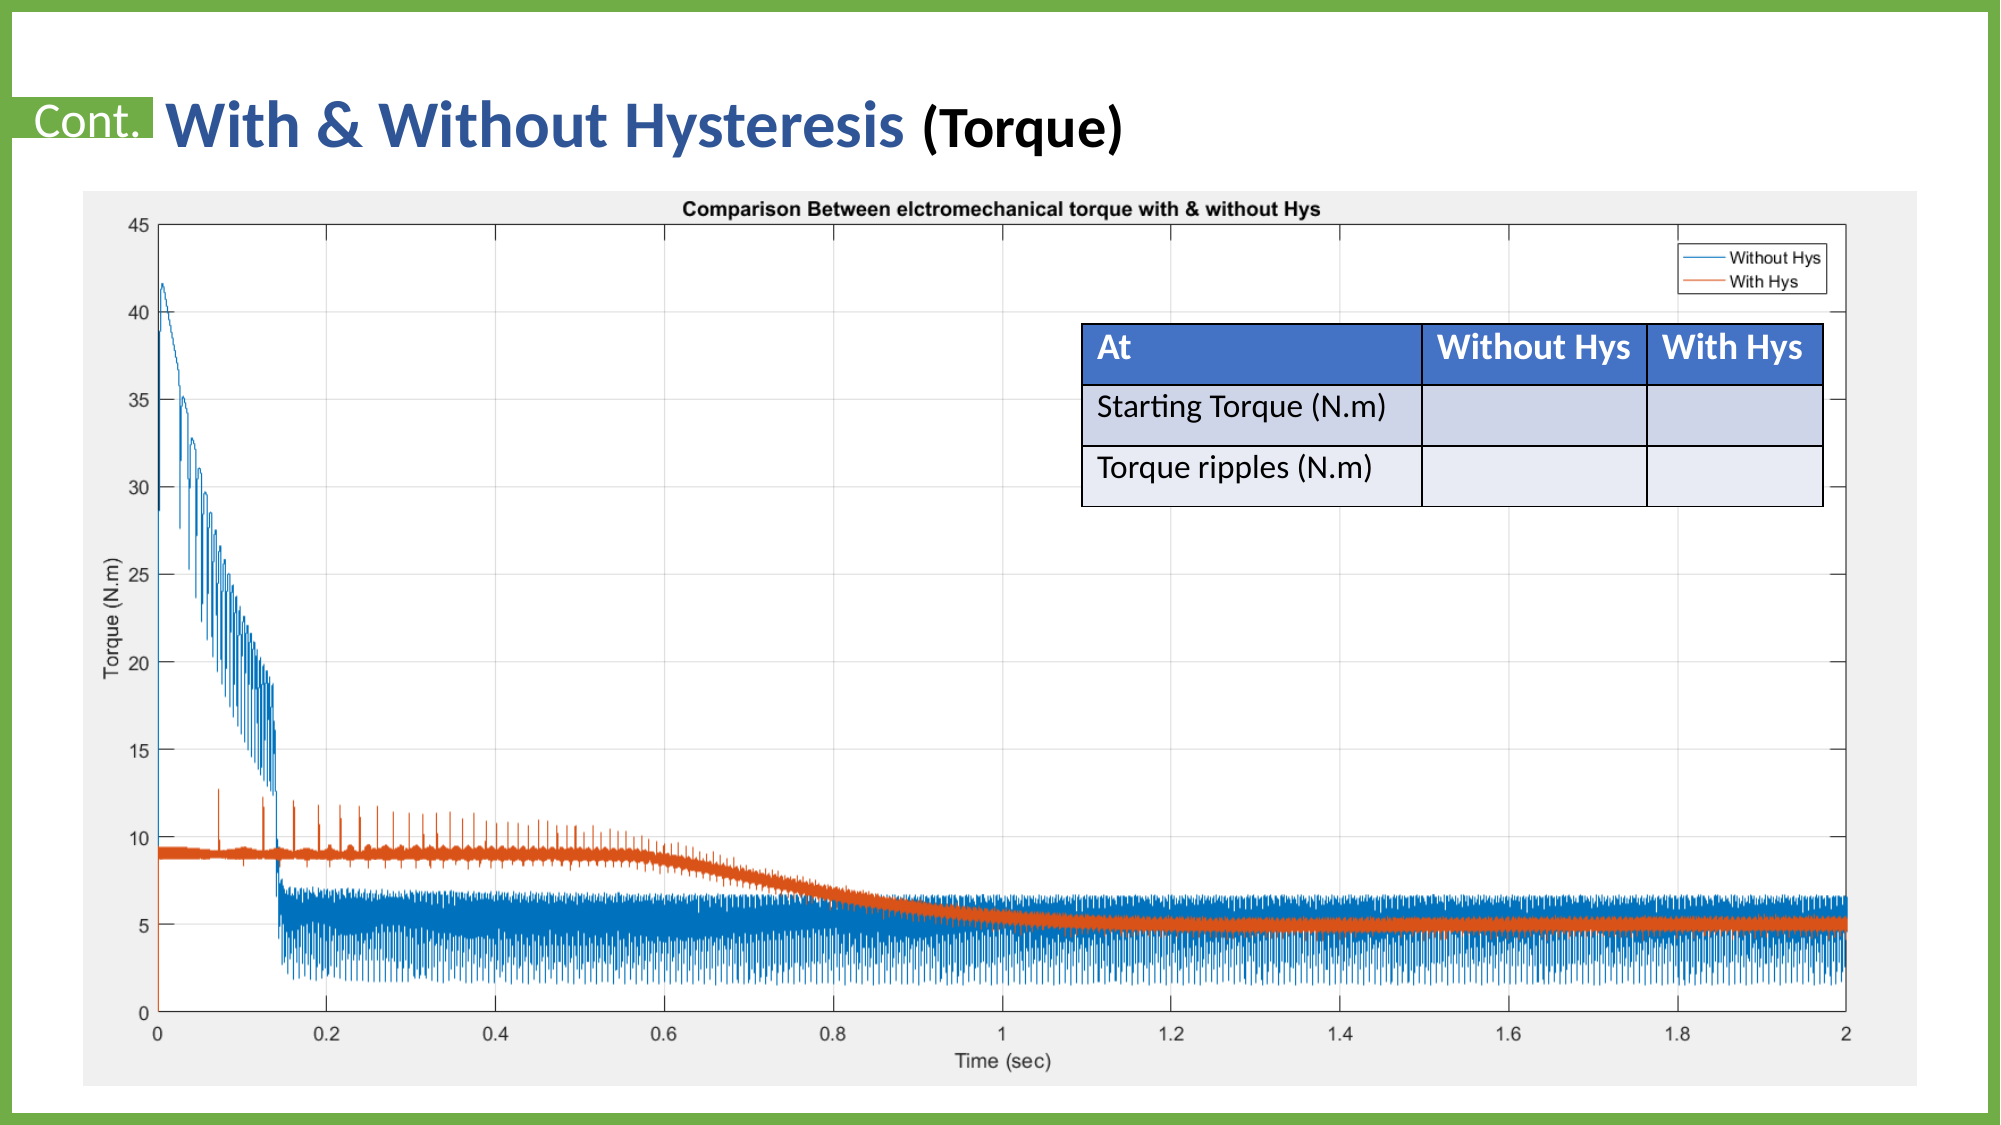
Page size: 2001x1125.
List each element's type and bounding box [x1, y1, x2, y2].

text_box [5, 80, 158, 156]
text_box [4, 4, 1996, 1121]
picture [83, 191, 1917, 1086]
